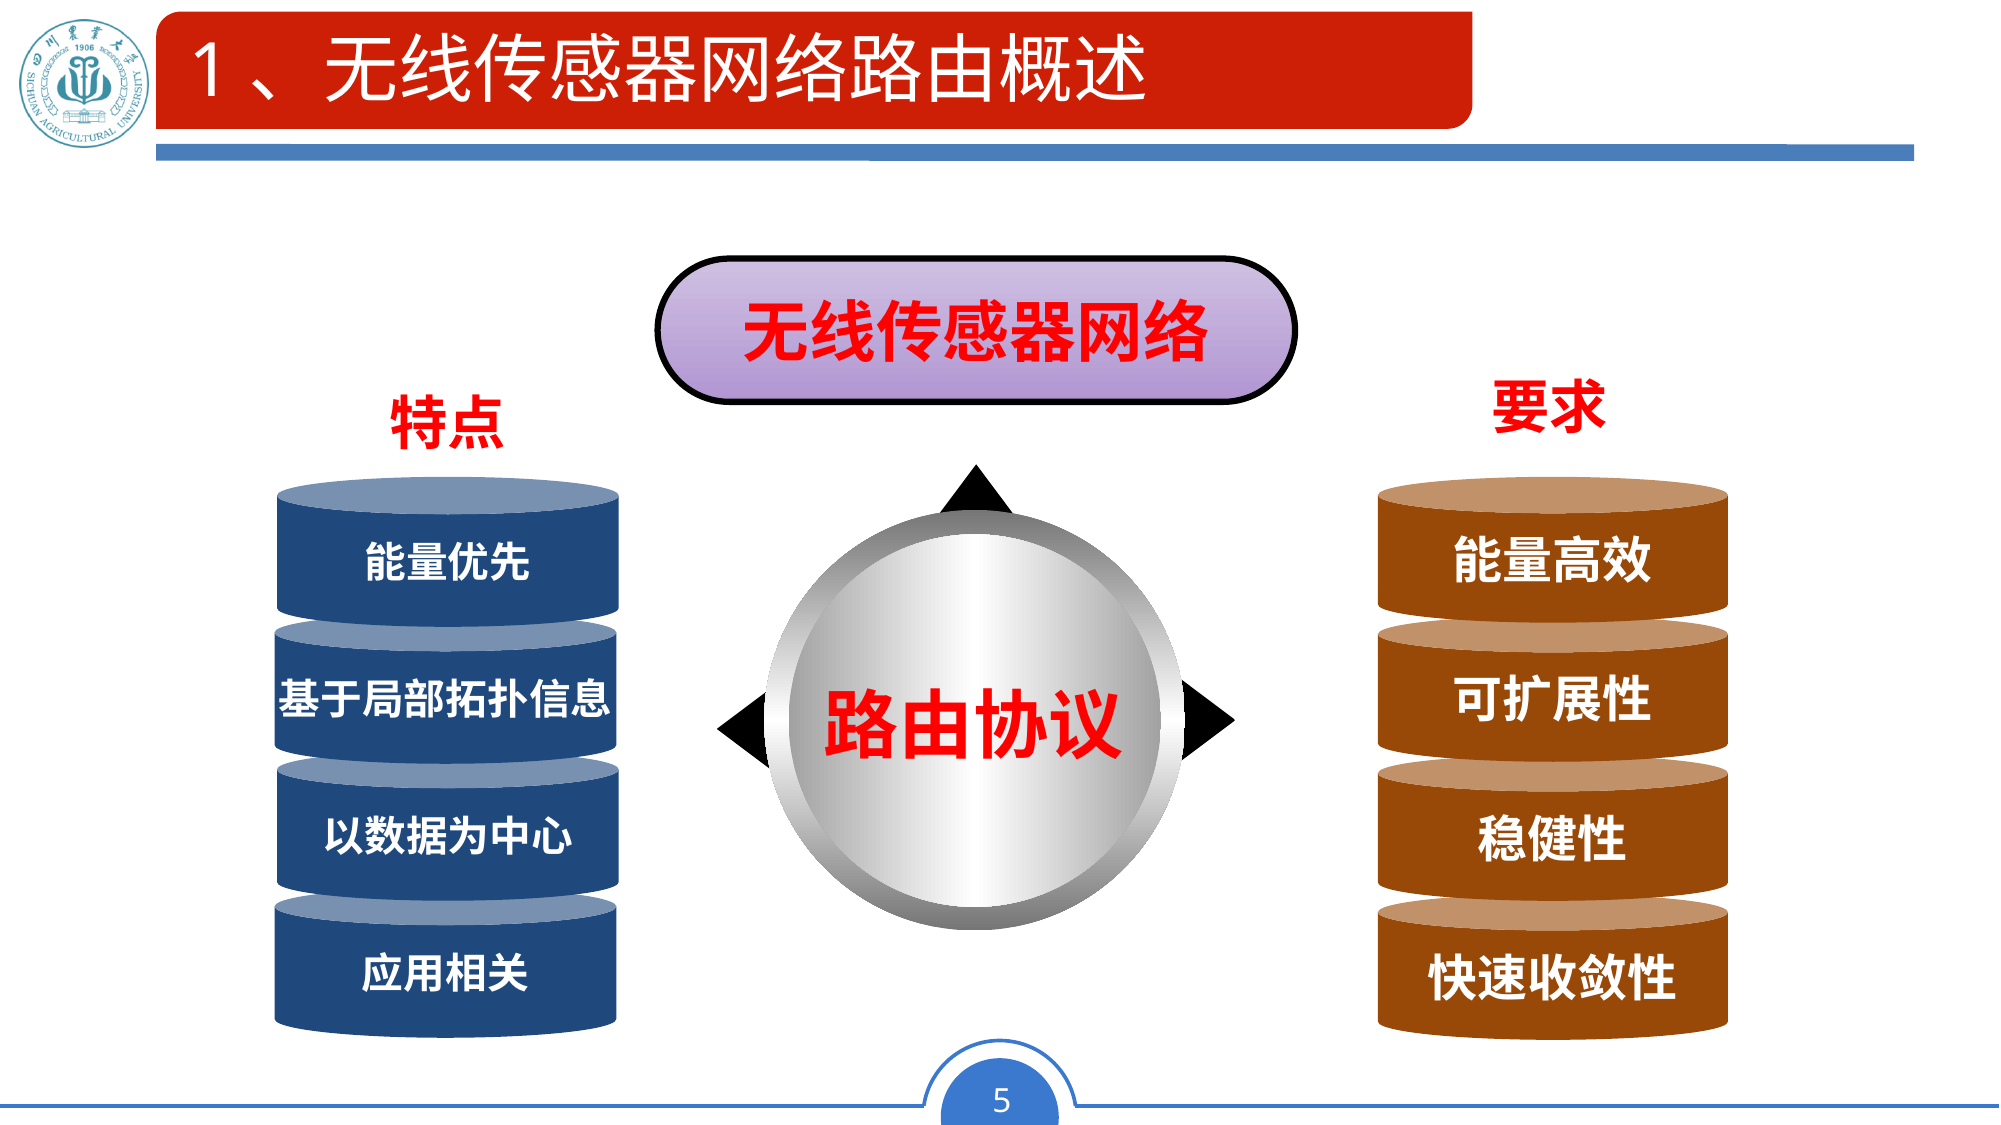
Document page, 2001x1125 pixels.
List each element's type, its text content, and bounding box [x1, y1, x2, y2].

title 1、无线传感器网络路由概述 [173, 14, 1910, 126]
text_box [277, 757, 619, 788]
text_box 可扩展性 [1377, 619, 1728, 762]
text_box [1378, 619, 1728, 652]
text_box 无线传感器网络 [657, 258, 1296, 402]
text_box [1377, 476, 1728, 513]
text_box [274, 620, 616, 651]
text_box 以数据为中心 [277, 757, 619, 901]
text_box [1378, 758, 1728, 791]
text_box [716, 464, 1236, 931]
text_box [1378, 897, 1728, 930]
text_box 特点 [374, 378, 521, 464]
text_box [277, 476, 619, 514]
text_box 稳健性 [1377, 758, 1728, 901]
text_box 快速收敛性 [1377, 897, 1728, 1040]
text_box 基于局部拓扑信息 [274, 620, 617, 764]
text_box 应用相关 [274, 894, 617, 1038]
text_box 能量优先 [277, 476, 619, 627]
text_box 要求 [1476, 363, 1623, 448]
text_box 能量高效 [1377, 476, 1728, 623]
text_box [274, 894, 617, 925]
